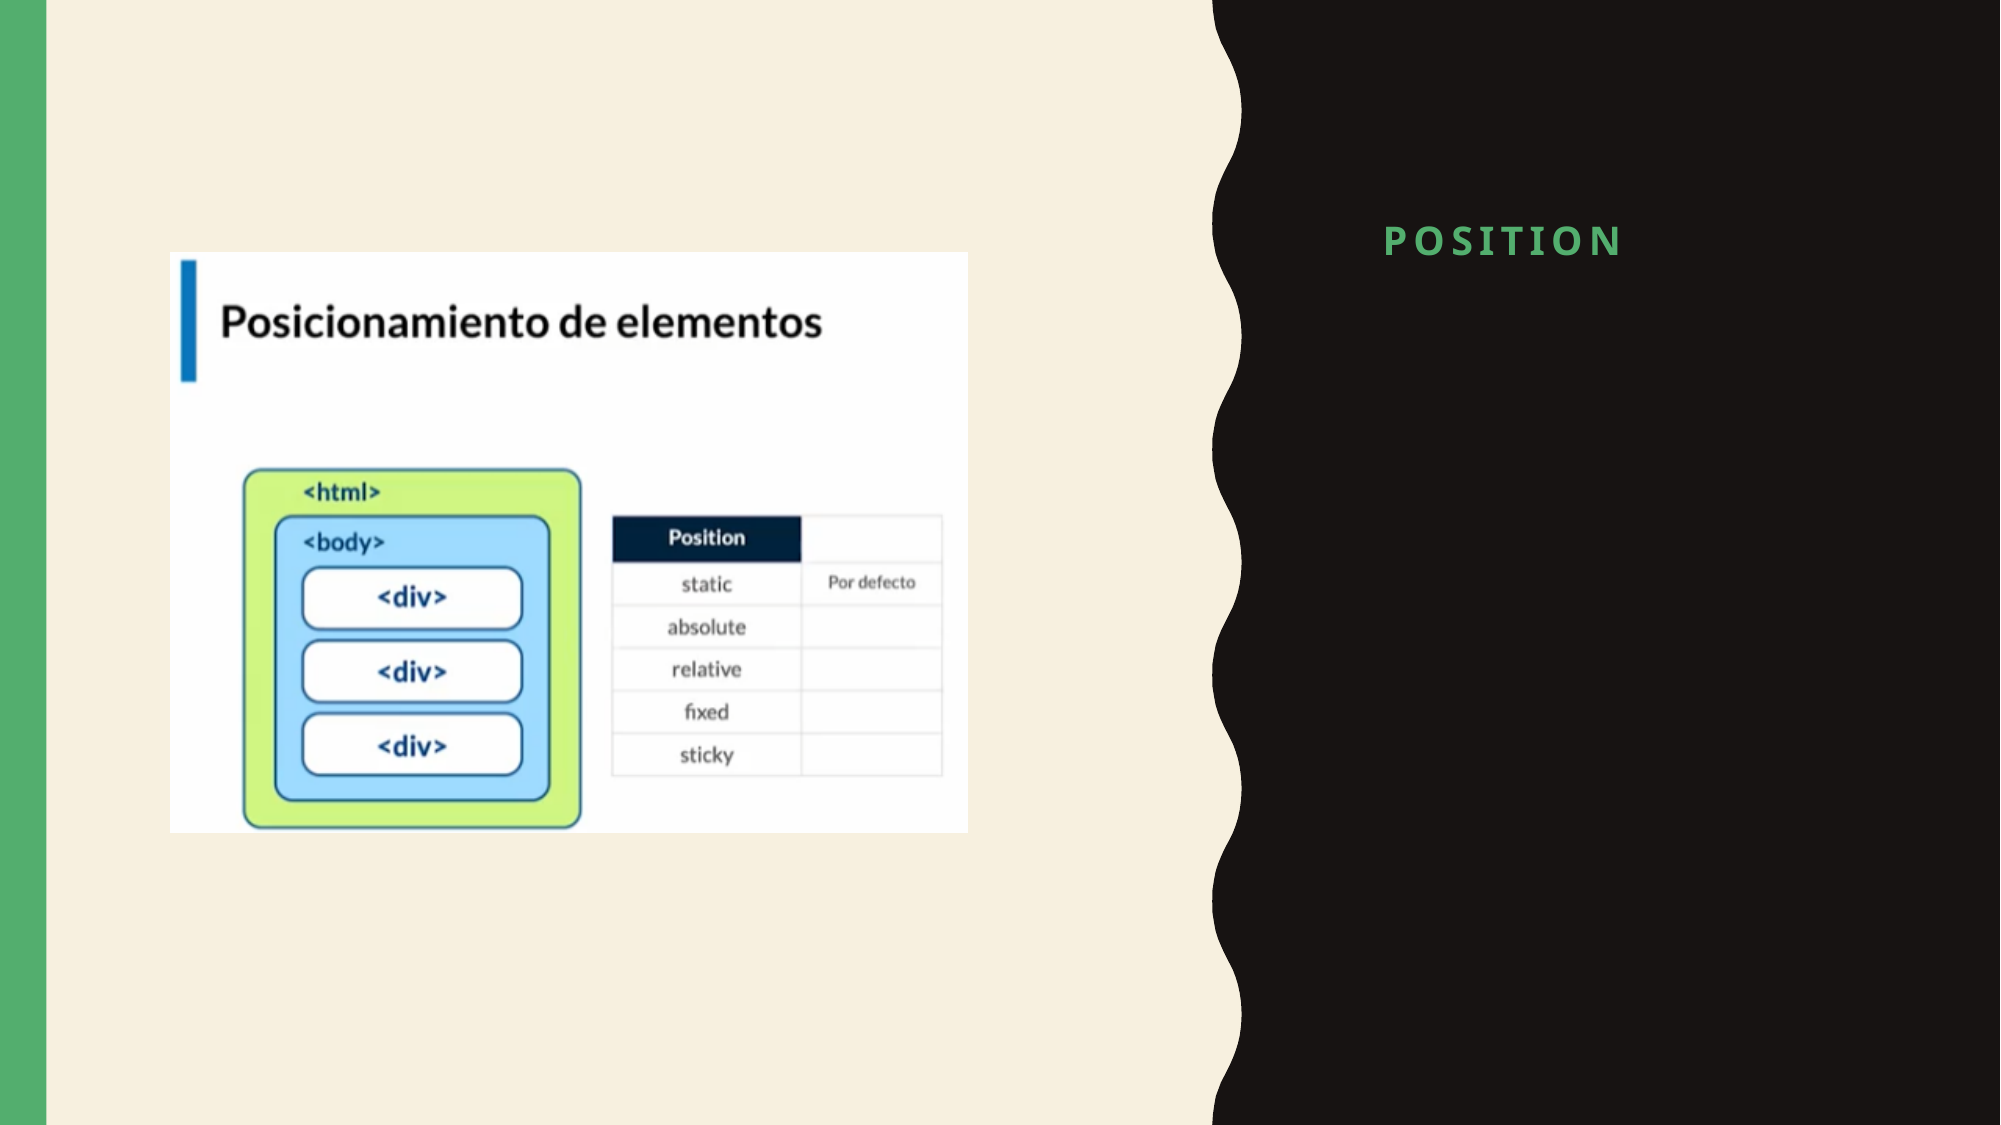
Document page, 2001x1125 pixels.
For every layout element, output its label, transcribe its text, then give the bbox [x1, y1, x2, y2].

picture [170, 252, 968, 833]
title position [1367, 75, 1875, 272]
